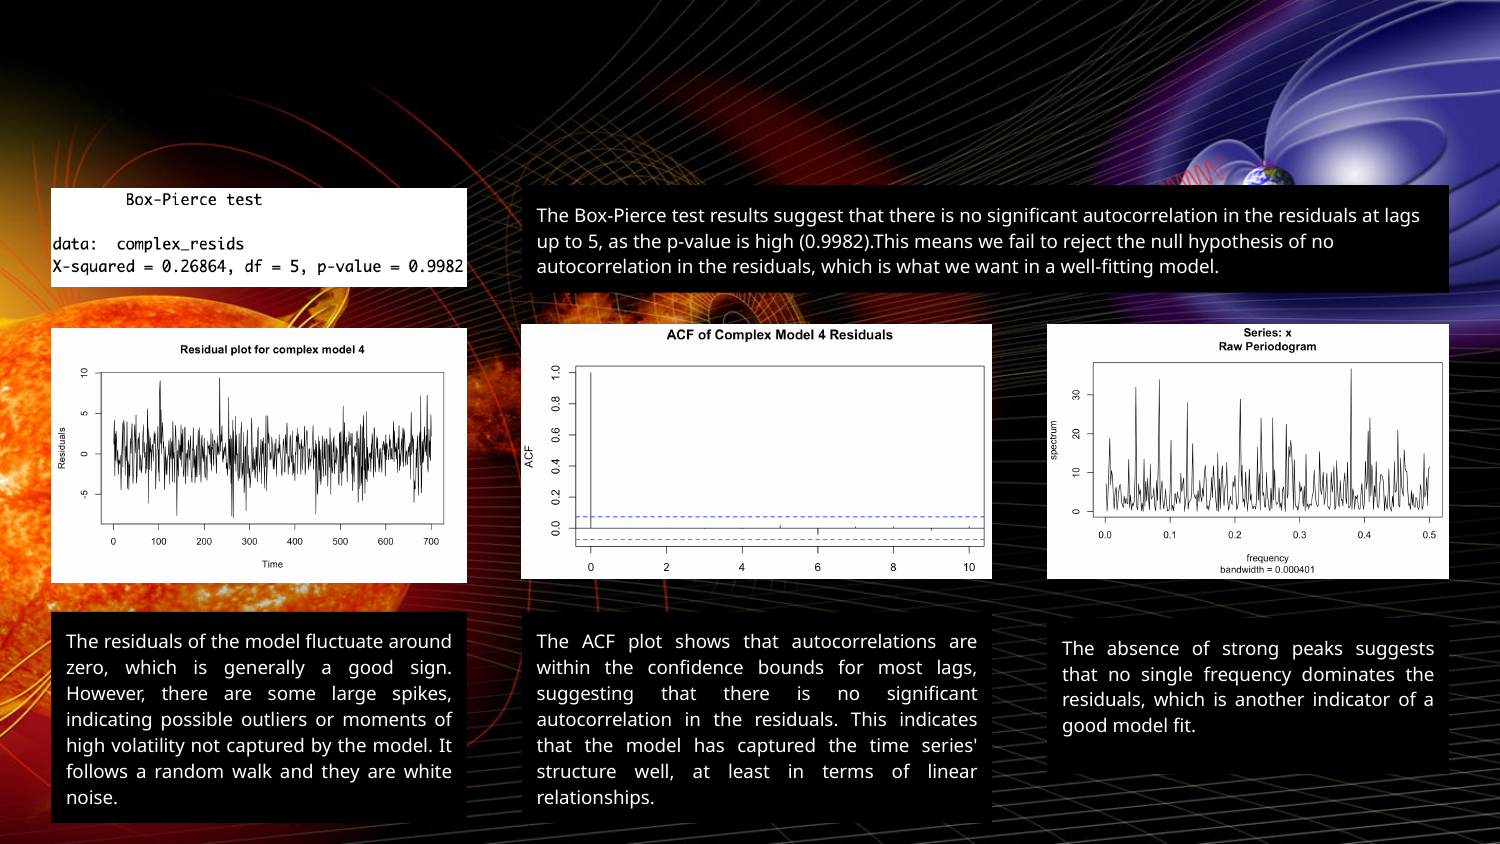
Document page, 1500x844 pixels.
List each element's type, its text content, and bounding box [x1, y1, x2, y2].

picture [0, 0, 1500, 844]
text_box The residuals of the model fluctuate around zero, which is generally a good sign. However, there are some large spikes, indicating possible outliers or moments of high volatility not captured by the model. It follows a random walk and they are white noise. [51, 611, 467, 823]
text_box The absence of strong peaks suggests that no single frequency dominates the residuals, which is another indicator of a good model fit. [1047, 618, 1449, 774]
text_box The ACF plot shows that autocorrelations are within the confidence bounds for most lags, suggesting that there is no significant autocorrelation in the residuals. This indicates that the model has captured the time series' structure well, at least in terms of linear relationships. [521, 611, 992, 823]
text_box The Box-Pierce test results suggest that there is no significant autocorrelation in the residuals at lags up to 5, as the p-value is high (0.9982).This means we fail to reject the null hypothesis of no autocorrelation in the residuals, which is what we want in a well-fitting model. [521, 185, 1449, 293]
